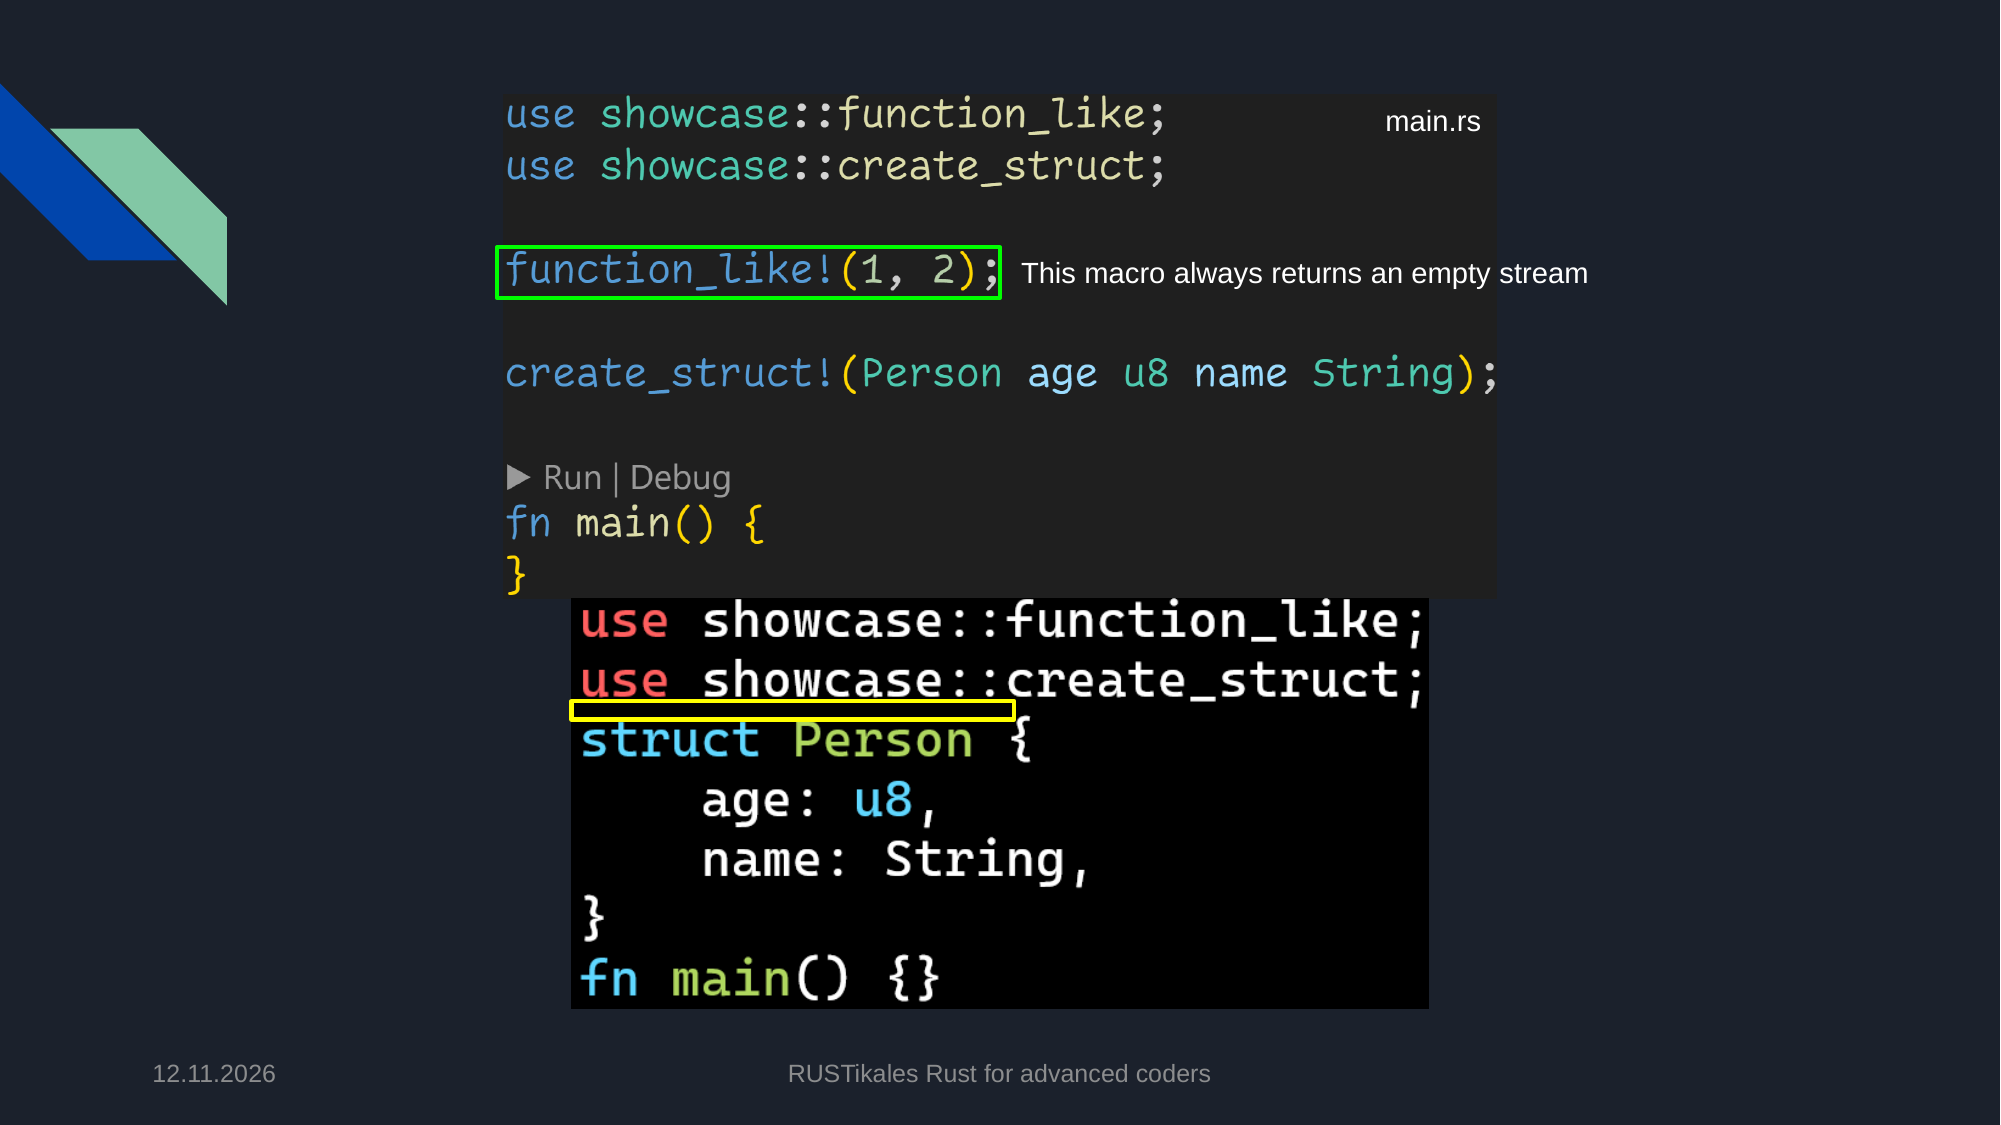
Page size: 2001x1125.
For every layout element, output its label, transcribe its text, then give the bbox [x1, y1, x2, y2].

text_box This macro always returns an empty stream [1501, 247, 1662, 297]
footer RUSTikales Rust for advanced coders [662, 1042, 1338, 1103]
picture [502, 94, 1498, 1009]
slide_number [137, 1042, 588, 1103]
